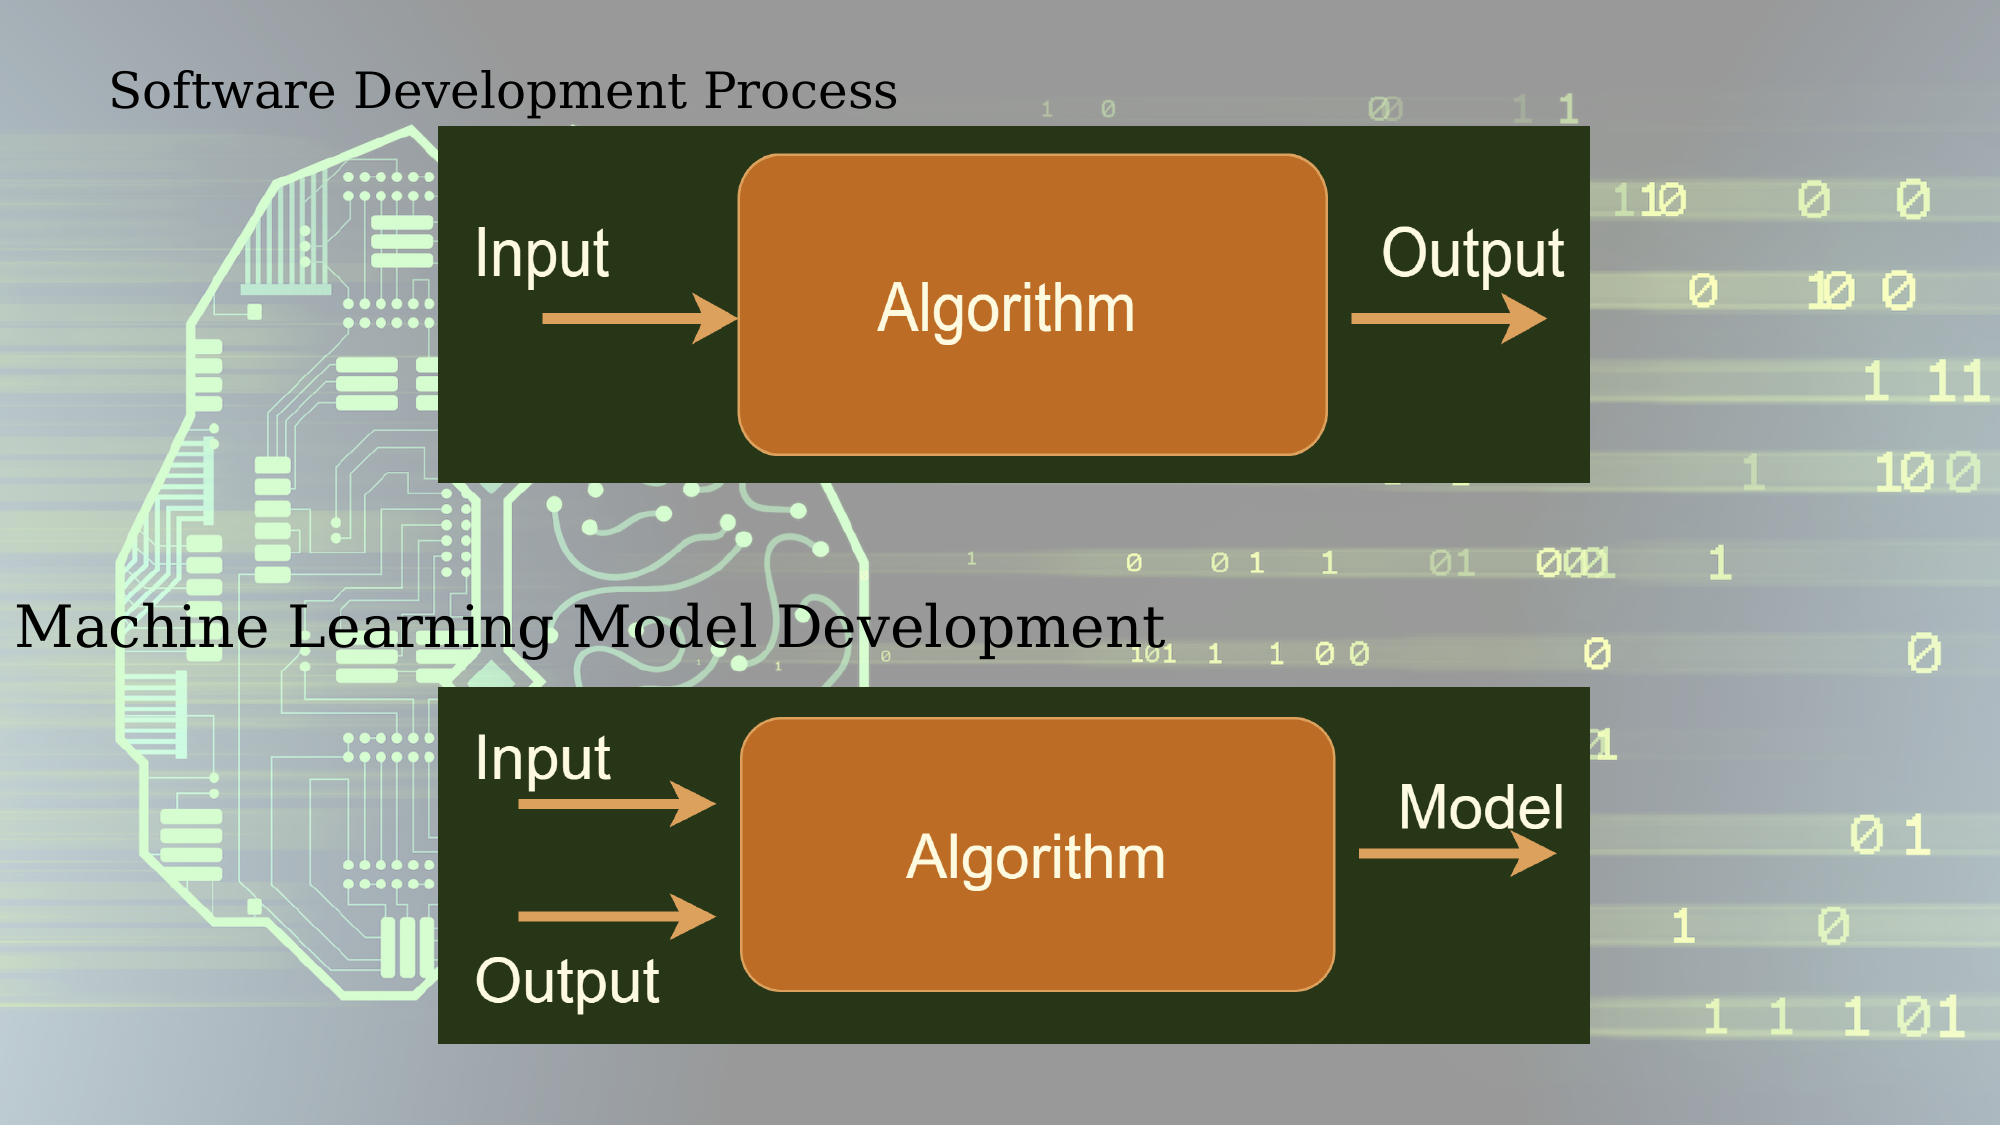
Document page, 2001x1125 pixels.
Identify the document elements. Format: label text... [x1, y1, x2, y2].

text_box Software Development Process [94, 51, 1052, 126]
picture [438, 126, 1590, 483]
text_box Machine Learning Model Development [0, 581, 1200, 667]
picture [438, 687, 1590, 1044]
